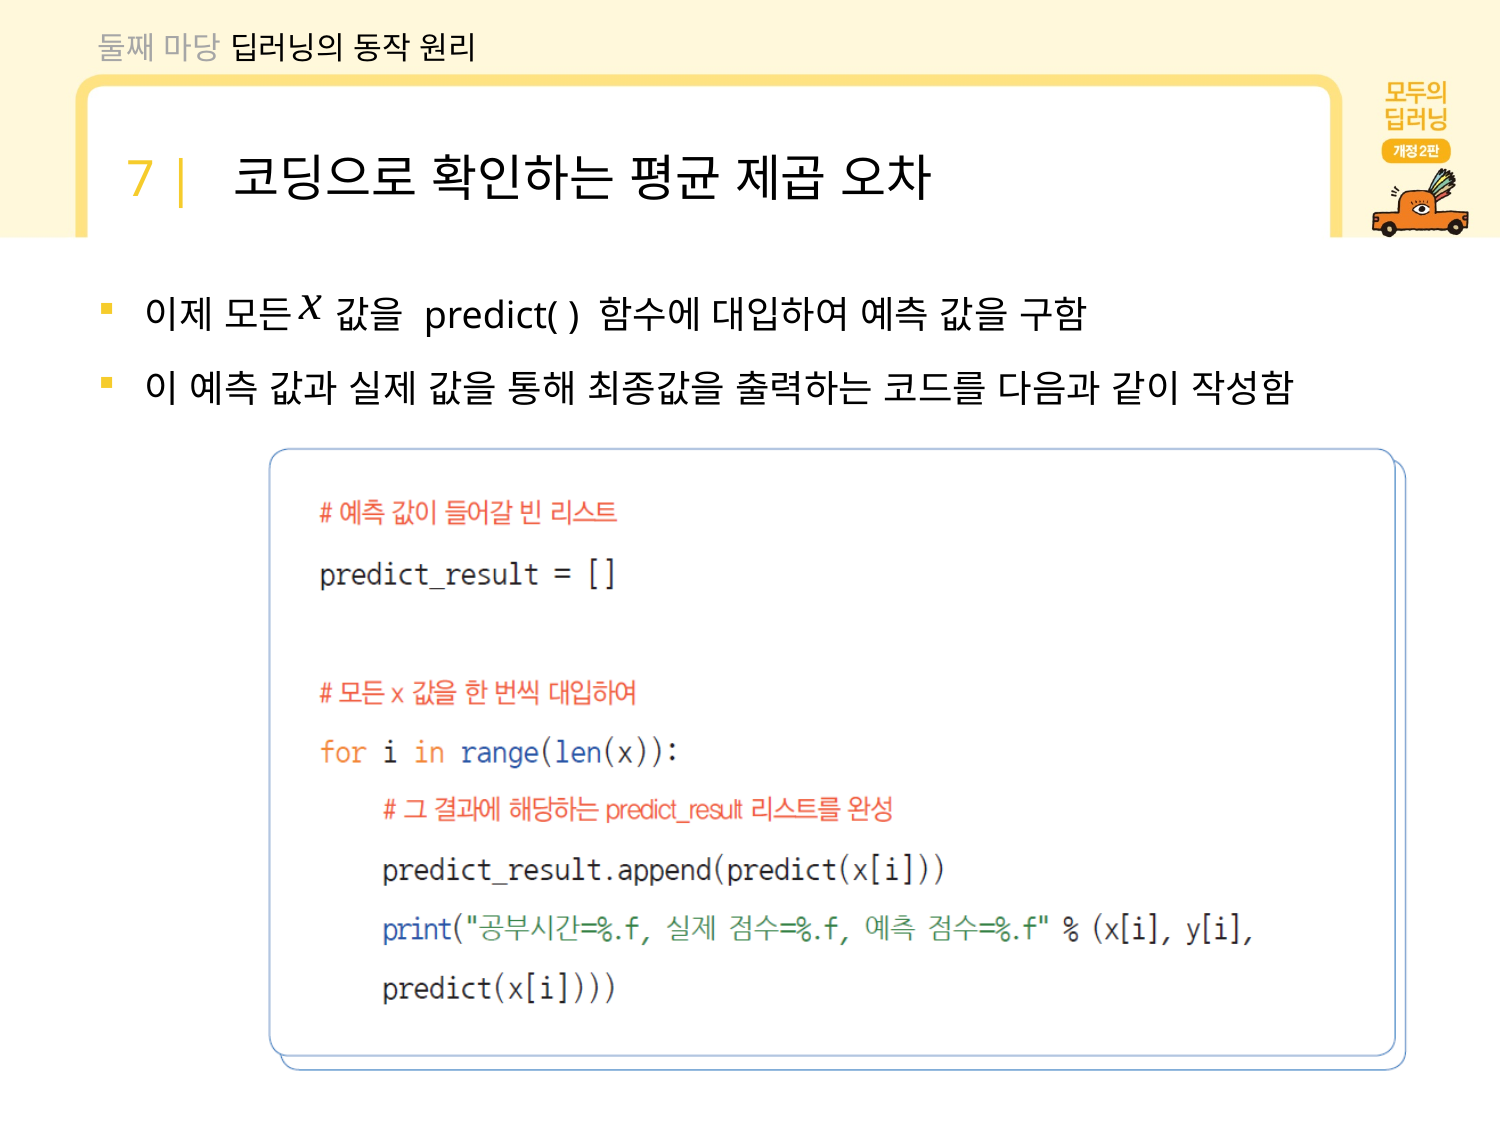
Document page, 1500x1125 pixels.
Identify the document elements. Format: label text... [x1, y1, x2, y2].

text_box 7 | 코딩으로 확인하는 평균 제곱 오차 [111, 99, 1309, 214]
text_box 둘째 마당 딥러닝의 동작 원리 [82, 0, 1133, 74]
picture [0, 0, 1500, 1125]
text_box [83, 254, 1373, 412]
